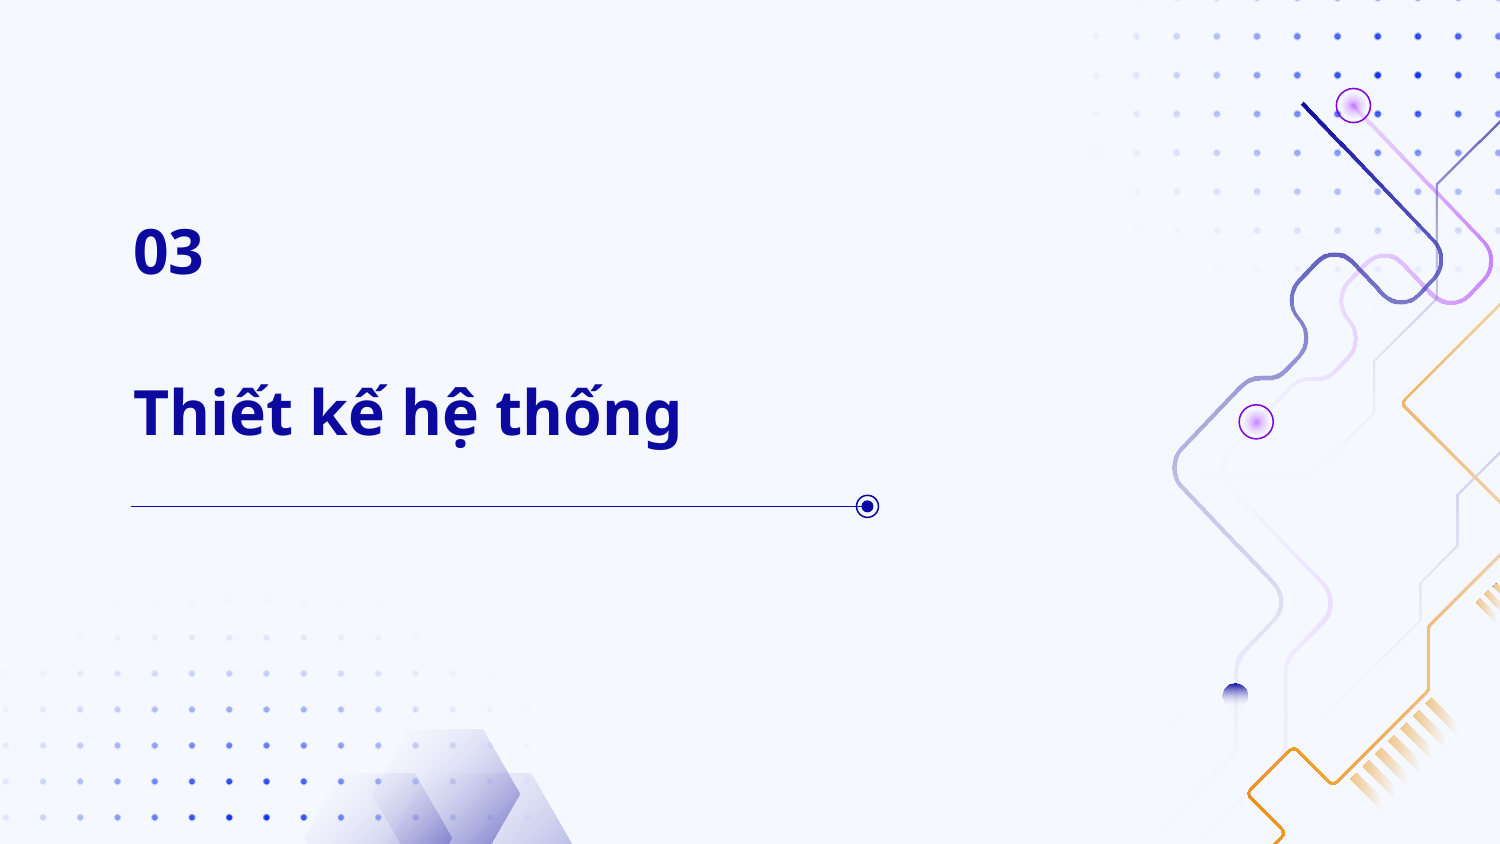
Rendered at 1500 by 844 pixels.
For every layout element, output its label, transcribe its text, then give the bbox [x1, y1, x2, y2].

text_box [0, 549, 583, 844]
title 03 [118, 168, 398, 332]
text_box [1063, 0, 1500, 844]
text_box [130, 495, 879, 518]
title Thiết kế hệ thống [118, 341, 1037, 480]
